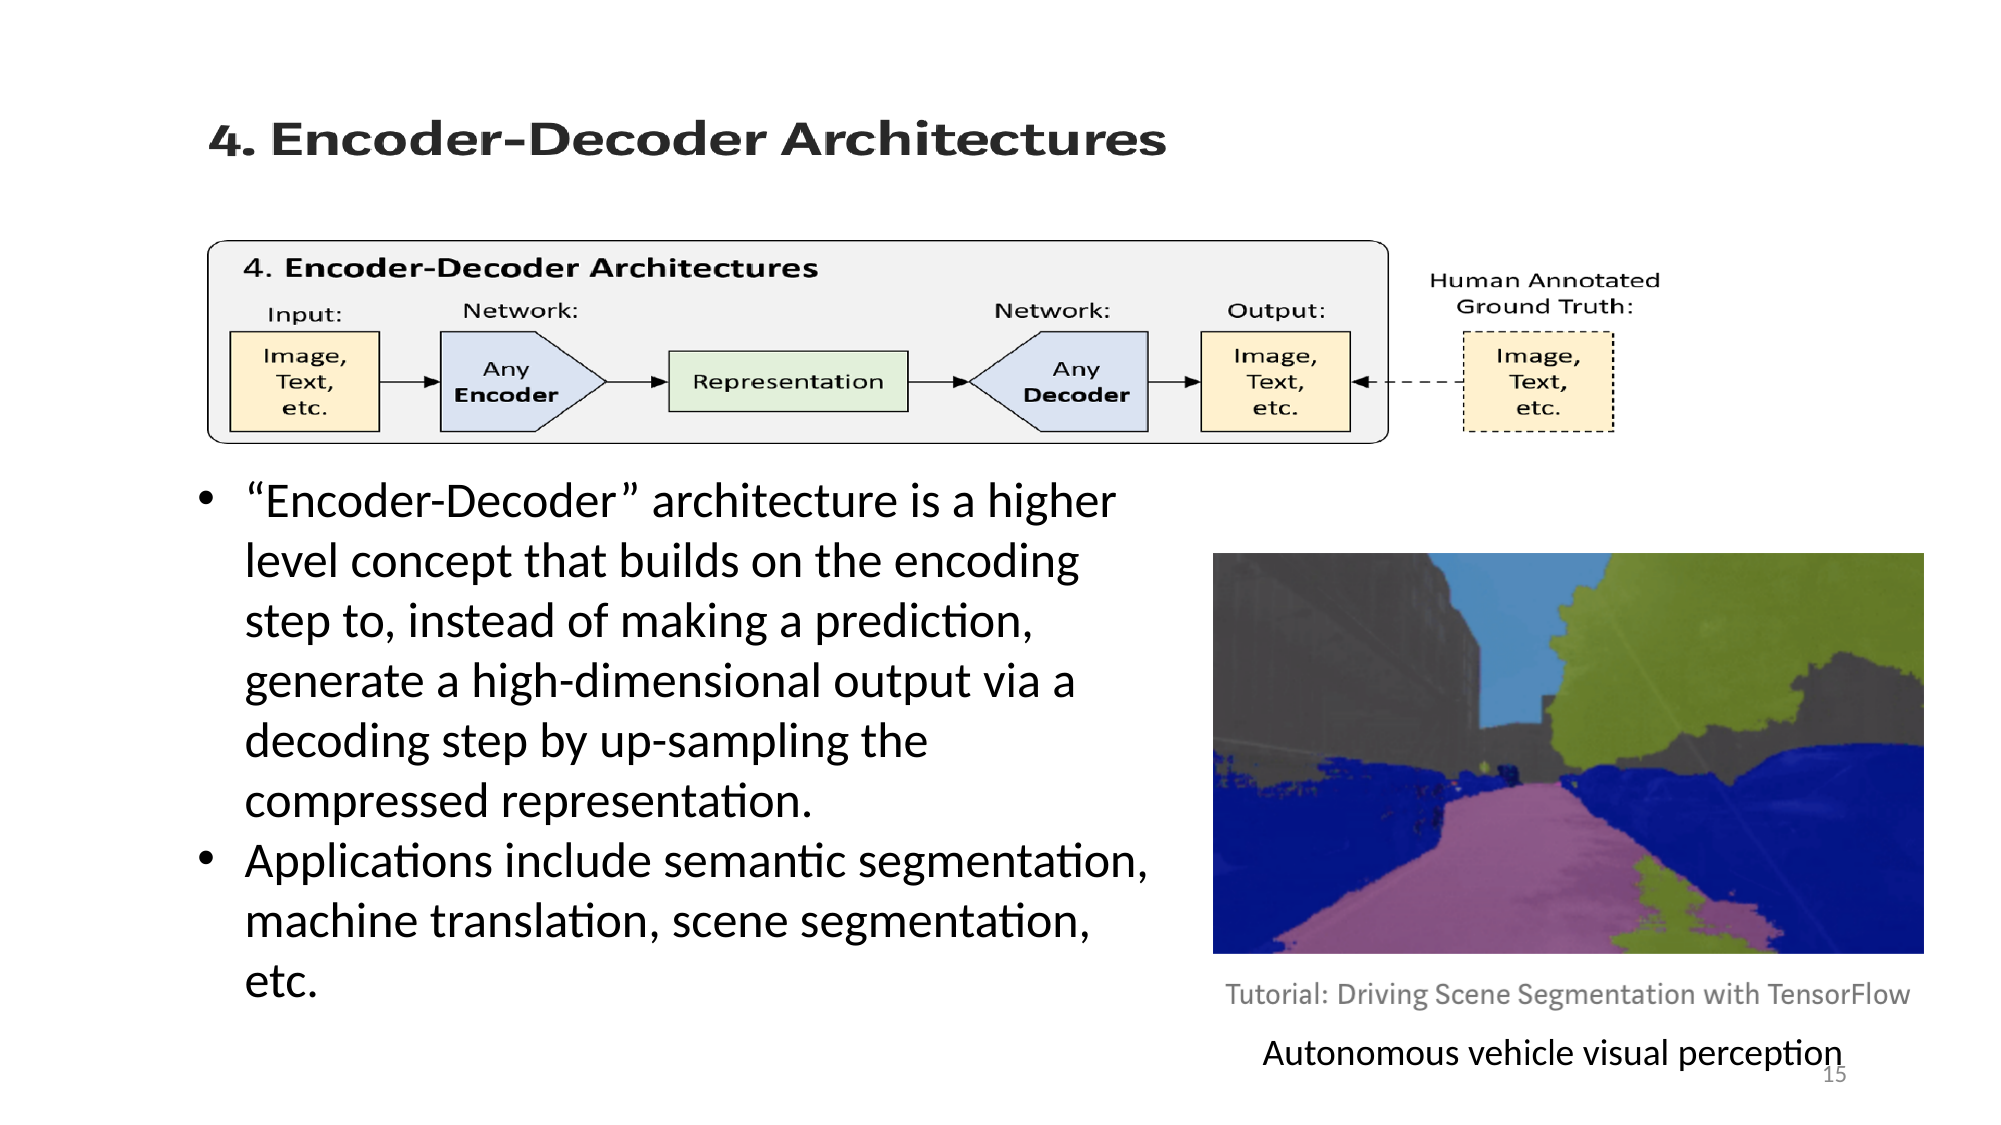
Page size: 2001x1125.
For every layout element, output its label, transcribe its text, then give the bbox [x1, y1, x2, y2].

slide_number 15 [1412, 1042, 1863, 1103]
picture [187, 110, 1700, 459]
picture [1193, 533, 1948, 1034]
text_box “Encoder-Decoder” architecture is a higher level concept that builds on the encoding step to, instead of making a prediction, generate a high-dimensional output via a decoding step by up-sampling the compressed representation. Applications include semantic segmentation, machine translation, scene segmentation, etc. [182, 459, 1168, 1015]
text_box Autonomous vehicle visual perception [1247, 1034, 1859, 1080]
